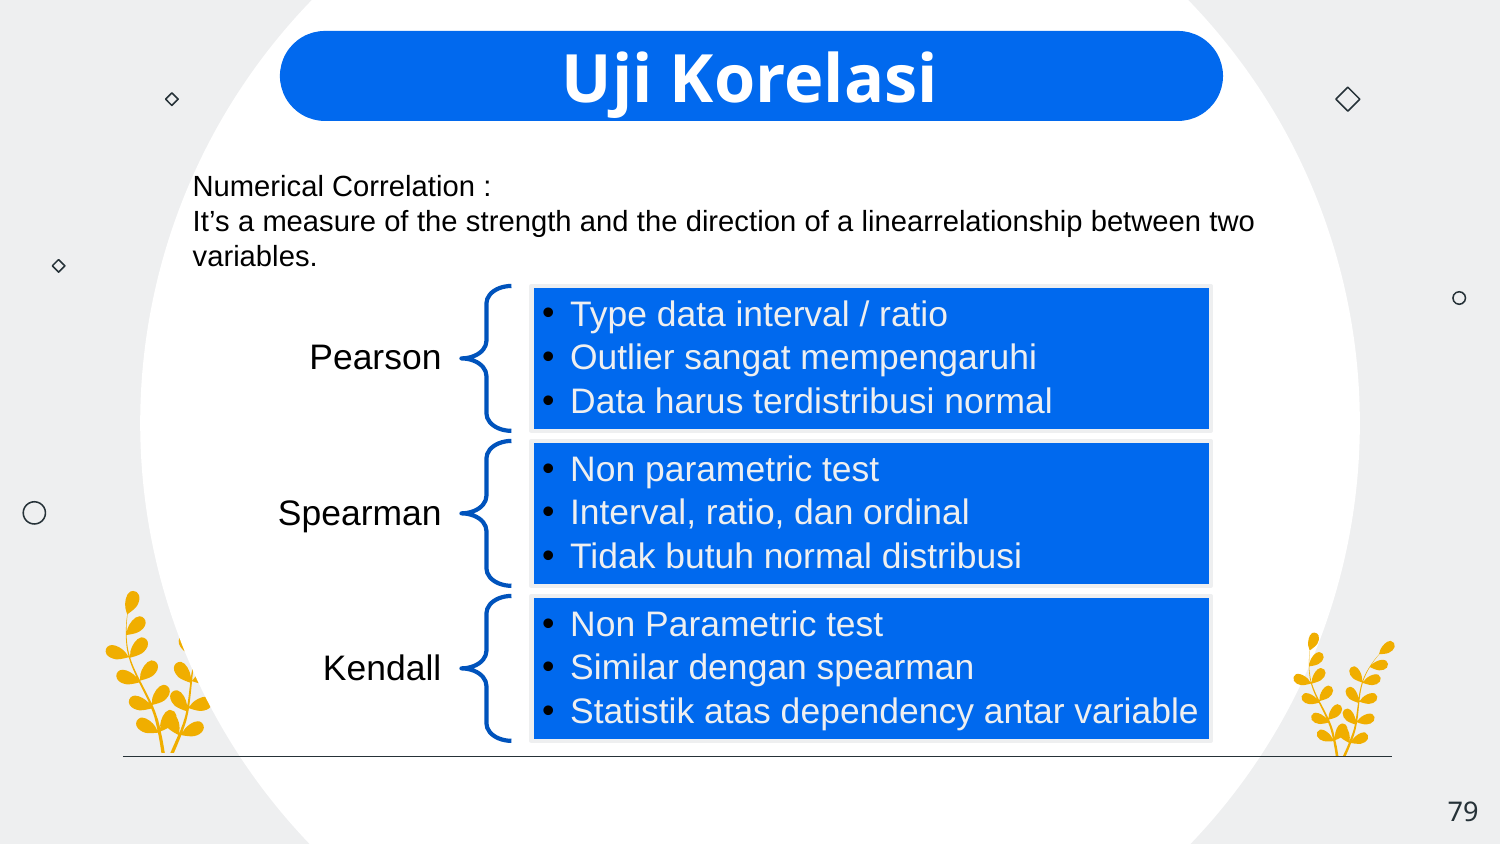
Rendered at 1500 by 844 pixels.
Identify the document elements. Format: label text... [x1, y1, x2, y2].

text_box [279, 30, 1224, 121]
text_box Uji Korelasi [378, 37, 1122, 116]
slide_number ‹#› [1403, 779, 1494, 844]
text_box Numerical Correlation : It’s a measure of the strength and the direction of a linearrelationship between two variables. [177, 159, 1326, 315]
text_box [211, 285, 1211, 742]
